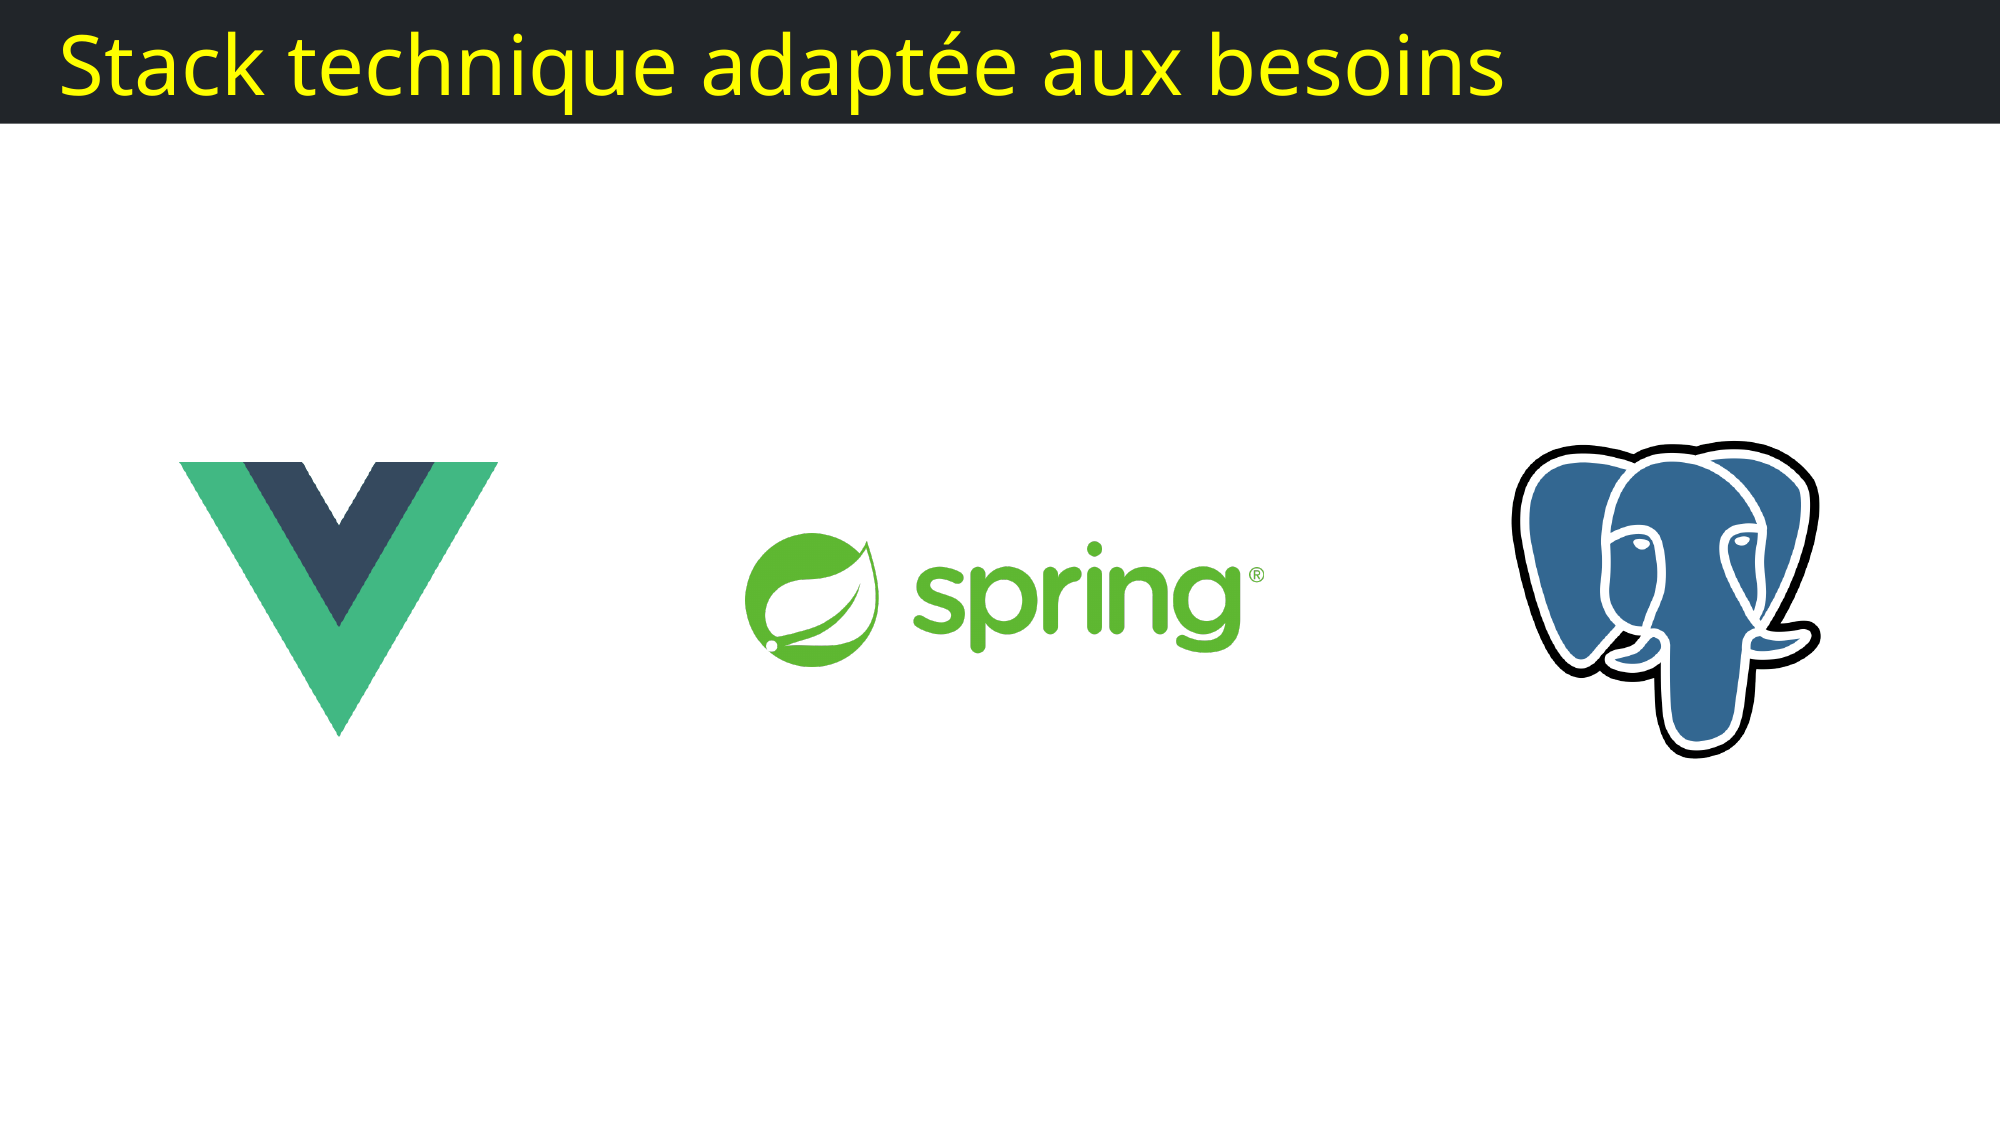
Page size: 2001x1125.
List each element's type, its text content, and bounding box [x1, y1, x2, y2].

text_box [179, 440, 1821, 760]
text_box Stack technique adaptée aux besoins [0, 0, 2000, 124]
